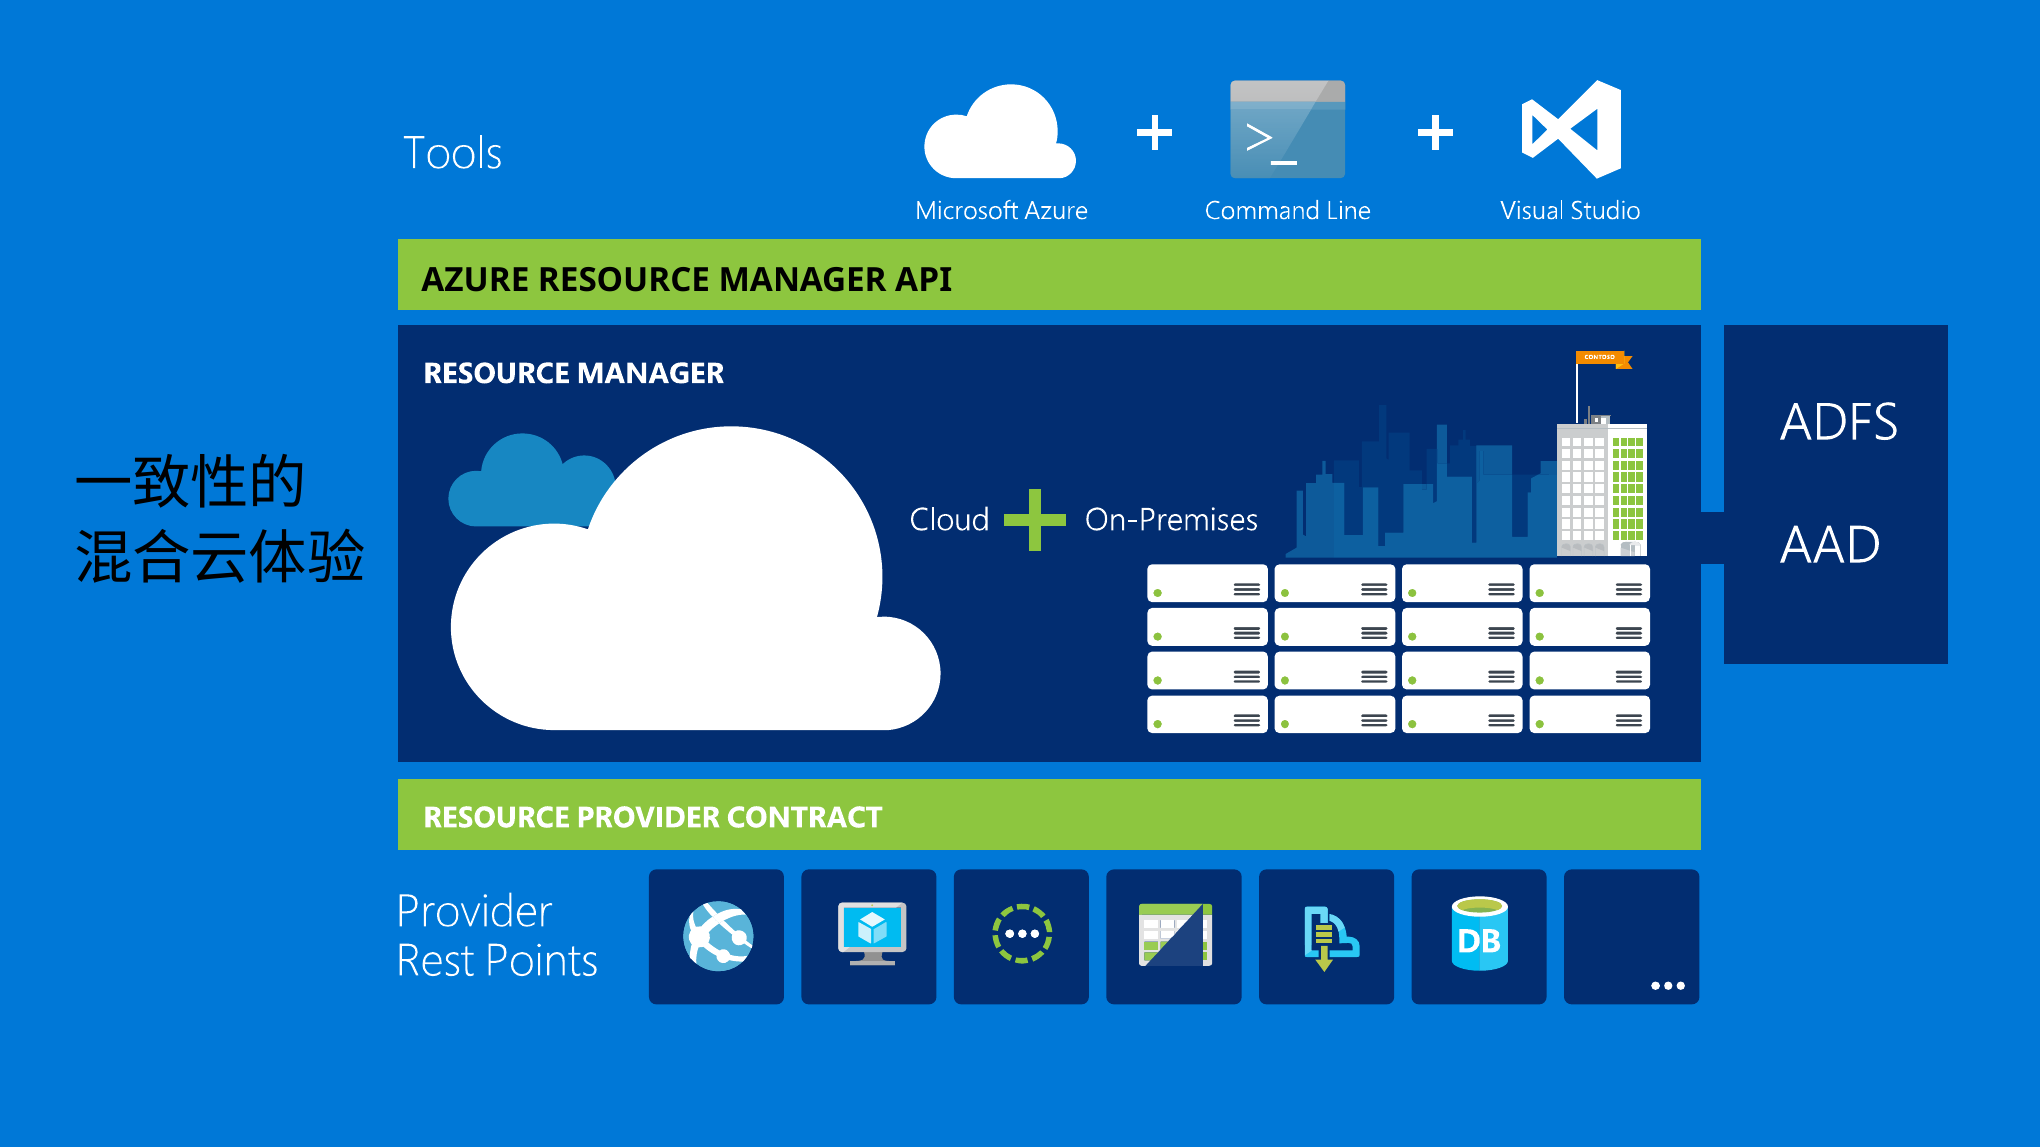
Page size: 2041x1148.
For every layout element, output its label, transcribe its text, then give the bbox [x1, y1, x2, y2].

list 一致性的 混合云体验 [50, 438, 397, 945]
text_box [397, 80, 1949, 1005]
